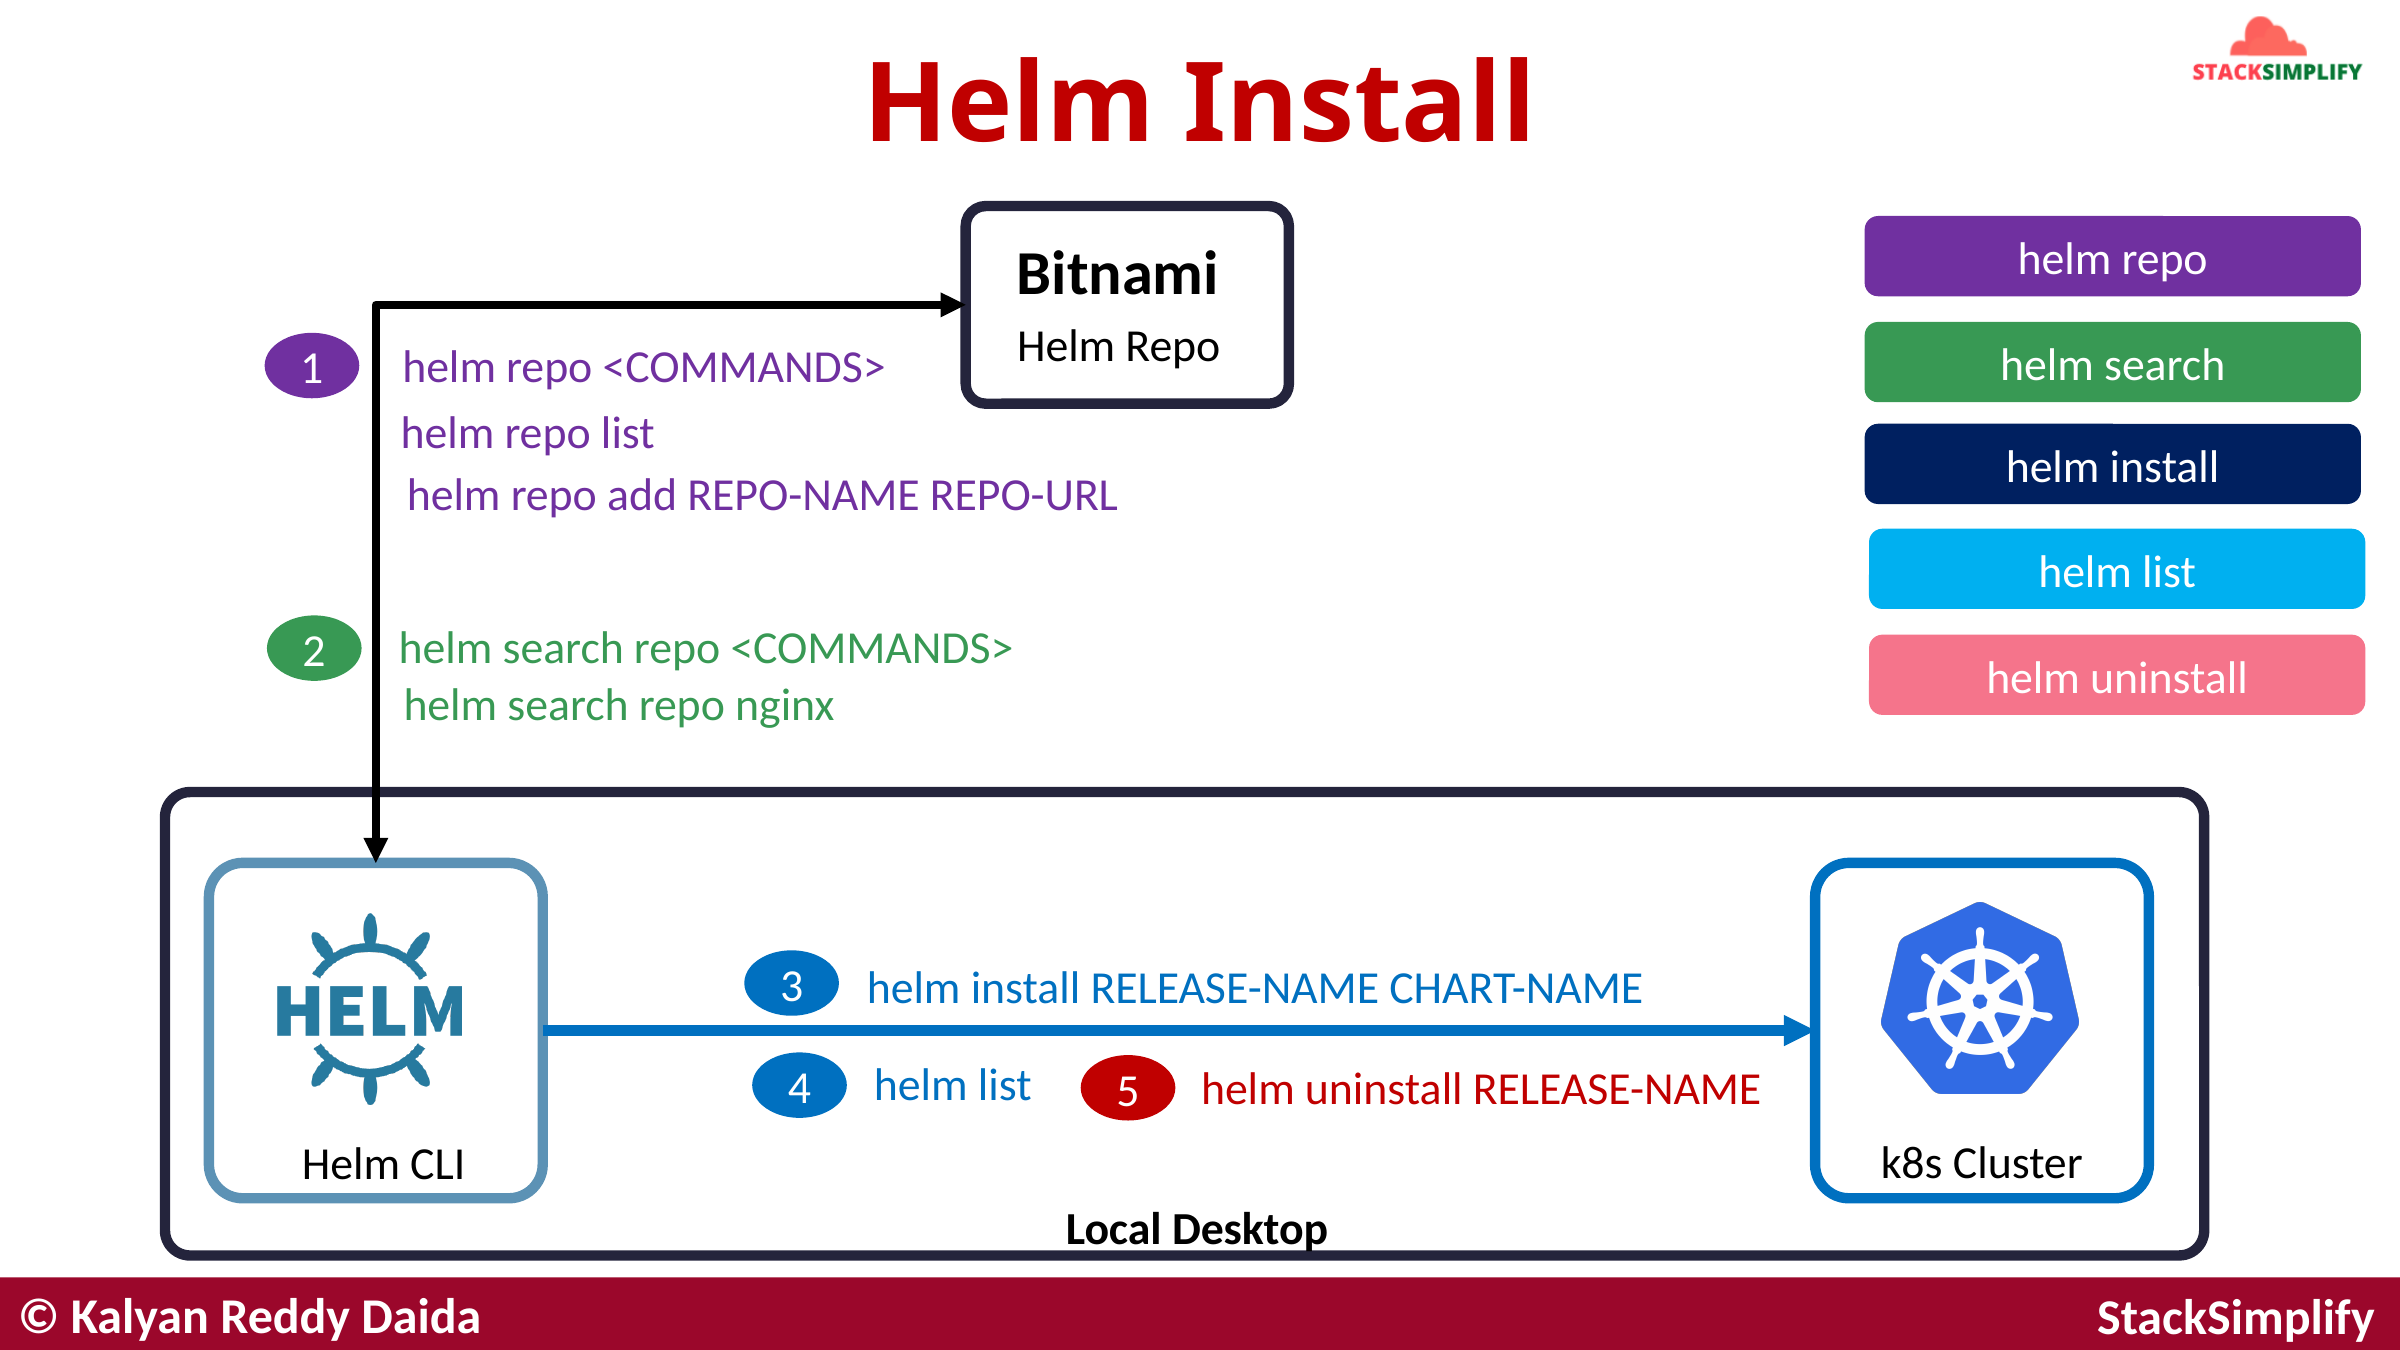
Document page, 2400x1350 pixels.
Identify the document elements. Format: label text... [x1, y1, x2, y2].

text_box [1812, 860, 2151, 1201]
text_box helm search [1862, 319, 2364, 405]
footer © Kalyan Reddy Daida [0, 1278, 543, 1350]
text_box Helm CLI [287, 1126, 481, 1196]
title Helm Install [165, 8, 2235, 204]
text_box helm install [1862, 421, 2364, 507]
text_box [375, 304, 966, 864]
text_box helm list [1866, 526, 2368, 612]
text_box 3 [742, 948, 842, 1017]
picture [1880, 902, 2079, 1094]
text_box 5 [1078, 1052, 1178, 1123]
picture [2235, 10, 2374, 86]
text_box [162, 789, 2207, 1258]
text_box helm install RELEASE-NAME CHART-NAME [852, 950, 1659, 1017]
text_box helm repo [1862, 213, 2364, 299]
picture [277, 912, 463, 1105]
text_box helm search repo <COMMANDS> [970, 610, 1065, 680]
text_box helm uninstall RELEASE-NAME [1186, 1051, 1777, 1122]
text_box helm list [859, 1047, 1047, 1118]
text_box 4 [750, 1050, 849, 1120]
text_box Bitnami [1002, 224, 1235, 315]
text_box Local Desktop [1051, 1191, 1344, 1262]
text_box [963, 203, 1292, 406]
text_box helm uninstall [1866, 632, 2368, 718]
text_box 2 [264, 613, 364, 683]
text_box 1 [262, 330, 362, 401]
text_box helm repo add REPO-NAME REPO-URL [970, 456, 1134, 527]
text_box Helm Repo [1002, 308, 1236, 379]
